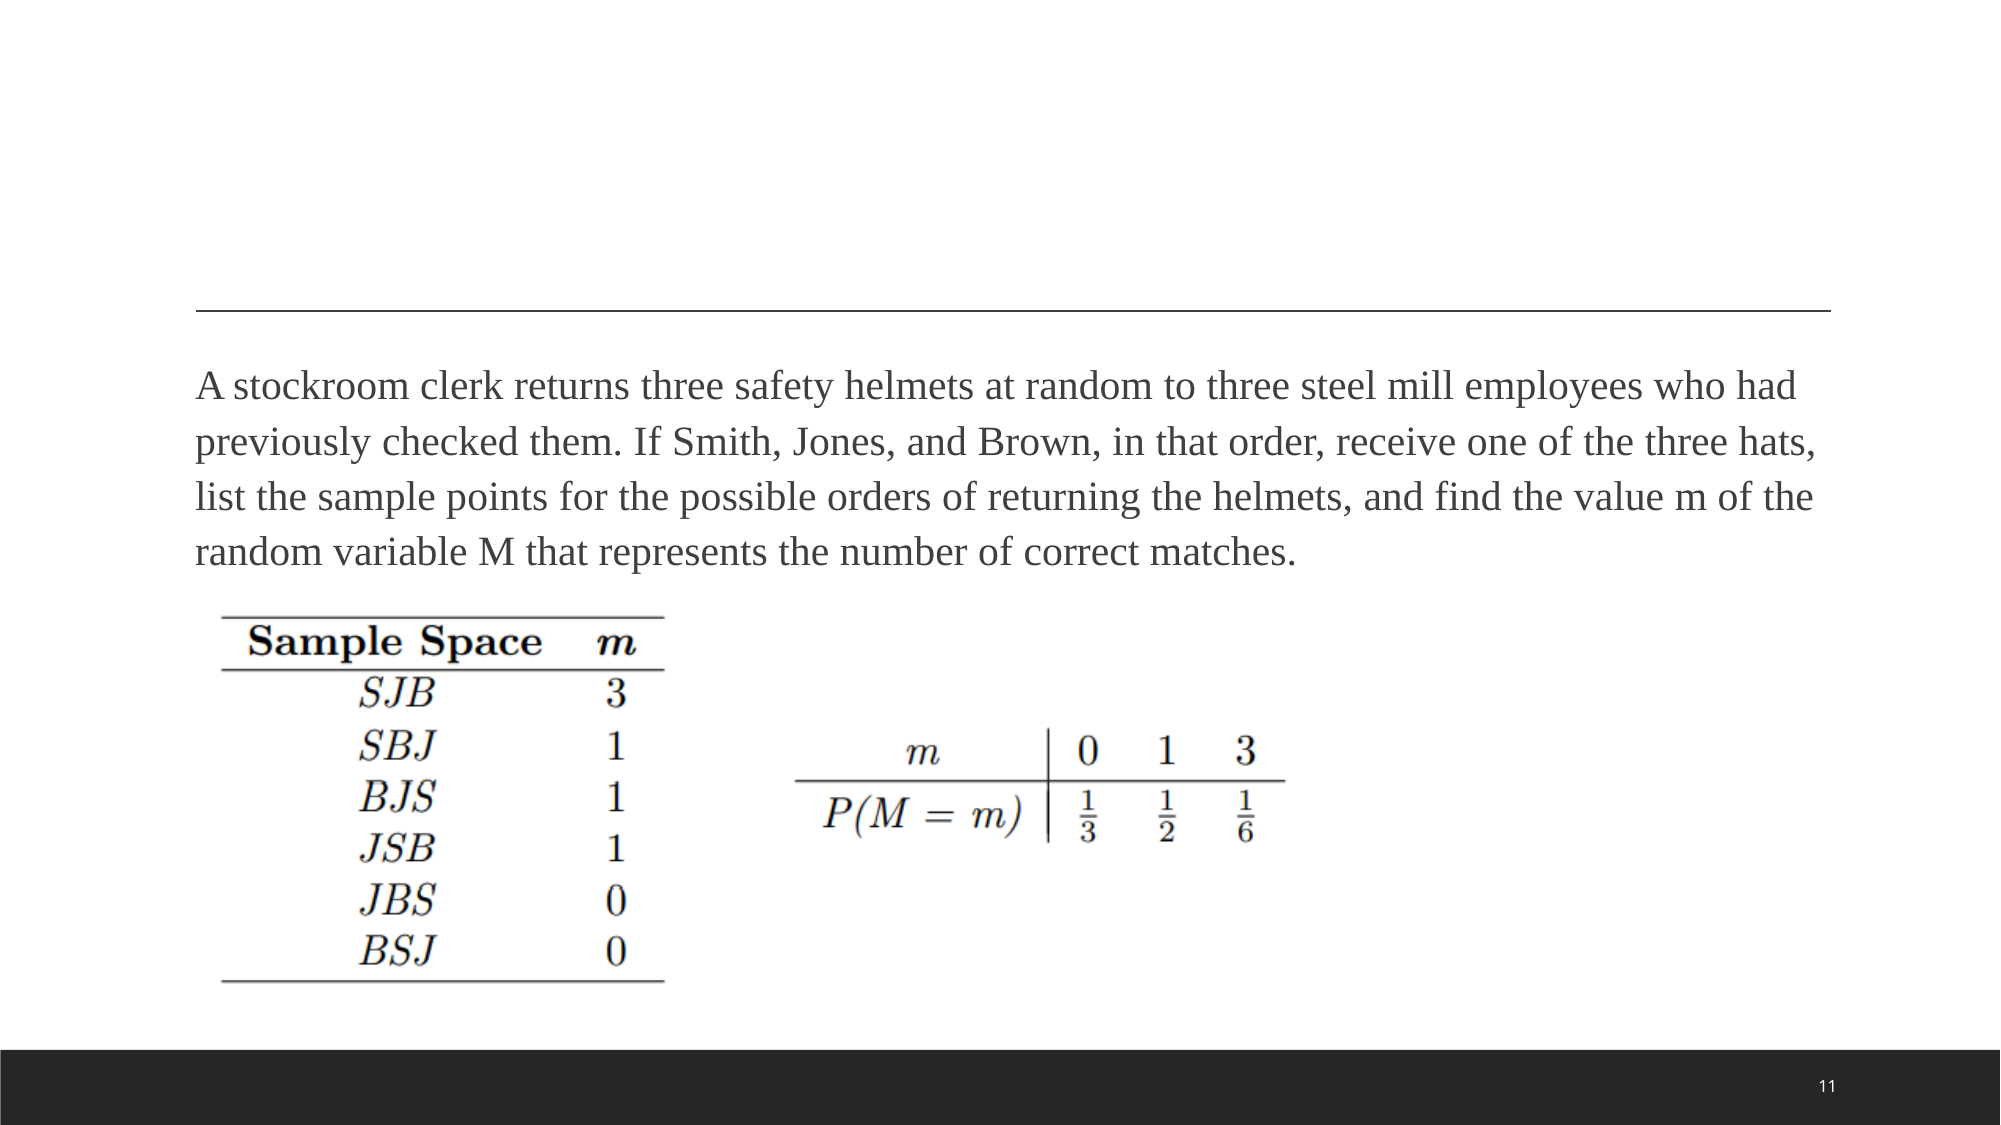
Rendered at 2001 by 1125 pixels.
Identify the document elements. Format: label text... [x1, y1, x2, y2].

slide_number ‹#› [1803, 1057, 1932, 1118]
list A stockroom clerk returns three safety helmets at random to three steel mill employees who had previously checked them. If Smith, Jones, and Brown, in that order, receive one of the three hats, list the sample points for the possible orders of returning the helmets, and find the value m of the random variable M that represents the number of correct matches. [180, 345, 1830, 963]
picture [782, 717, 1311, 856]
picture [191, 580, 717, 994]
